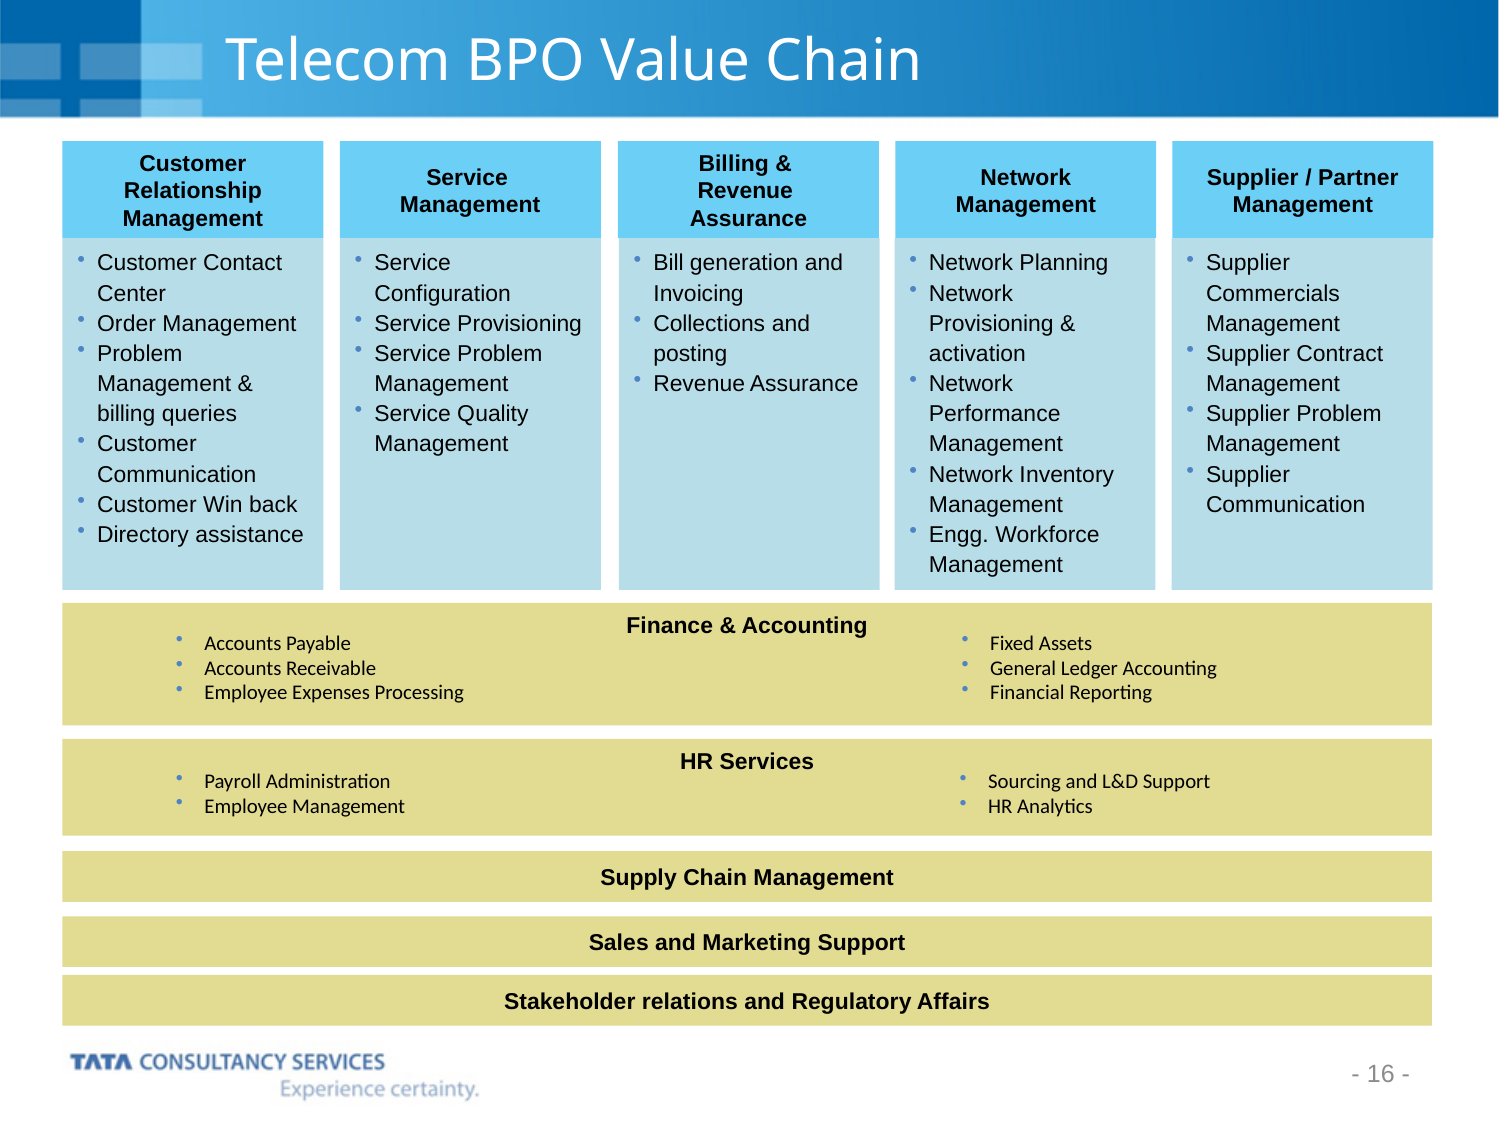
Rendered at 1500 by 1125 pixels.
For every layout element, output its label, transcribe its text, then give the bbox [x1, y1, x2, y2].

text_box Customer Relationship Management [62, 141, 324, 238]
text_box Finance & Accounting [62, 602, 1432, 726]
text_box HR Services [62, 738, 1432, 836]
slide_number - 16 - [1074, 1042, 1425, 1103]
text_box Network Management [895, 141, 1157, 238]
text_box Customer Contact Center Order Management Problem Management & billing queries Customer Communication Customer Win back Directory assistance [62, 238, 324, 590]
text_box Bill generation and Invoicing Collections and posting Revenue Assurance [618, 237, 880, 590]
text_box Stakeholder relations and Regulatory Affairs [62, 974, 1432, 1026]
text_box Service Management [339, 141, 601, 238]
title Telecom BPO Value Chain [210, 10, 1435, 104]
text_box Supplier / Partner Management [1172, 141, 1434, 238]
text_box Network Planning Network Provisioning & activation Network Performance Management Network Inventory Management Engg. Workforce Management [894, 237, 1156, 590]
text_box Accounts Payable Accounts Receivable Employee Expenses Processing [168, 621, 728, 712]
text_box Sourcing and L&D Support HR Analytics [952, 760, 1423, 850]
text_box Billing & Revenue Assurance [617, 141, 879, 238]
text_box Supply Chain Management [62, 851, 1432, 902]
text_box Fixed Assets General Ledger Accounting Financial Reporting [954, 621, 1425, 712]
text_box Sales and Marketing Support [62, 916, 1432, 967]
text_box Payroll Administration Employee Management [168, 760, 728, 825]
picture [0, 0, 1499, 1124]
text_box Service Configuration Service Provisioning Service Problem Management Service Quality Management [339, 238, 601, 590]
text_box Supplier Commercials Management Supplier Contract Management Supplier Problem Management Supplier Communication [1171, 237, 1433, 590]
